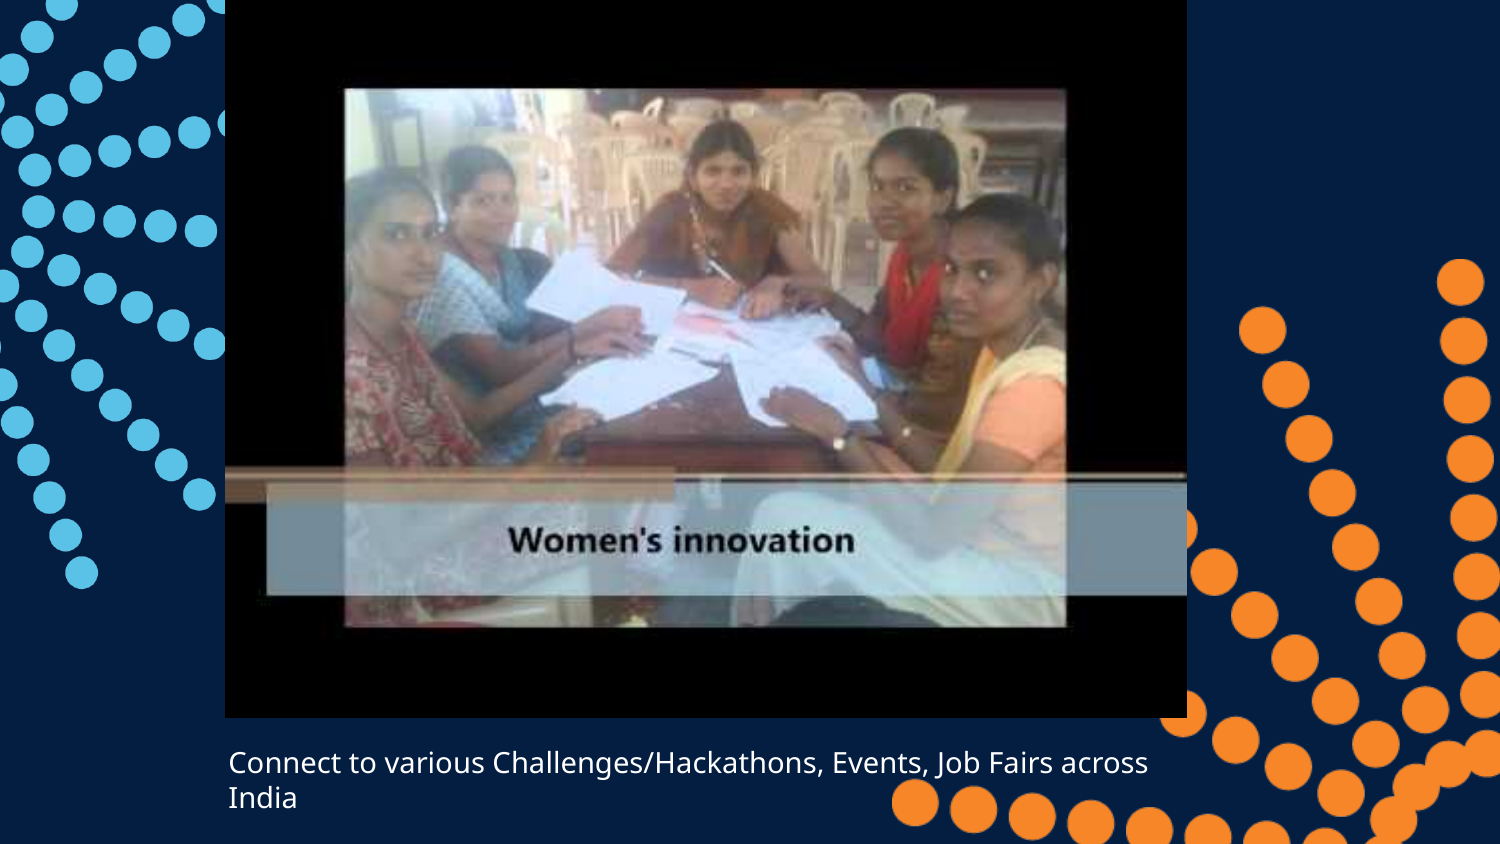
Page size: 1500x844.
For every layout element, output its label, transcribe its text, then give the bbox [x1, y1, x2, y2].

picture [0, 0, 1500, 844]
text_box Connect to various Challenges/Hackathons, Events, Job Fairs across India [213, 729, 1198, 817]
